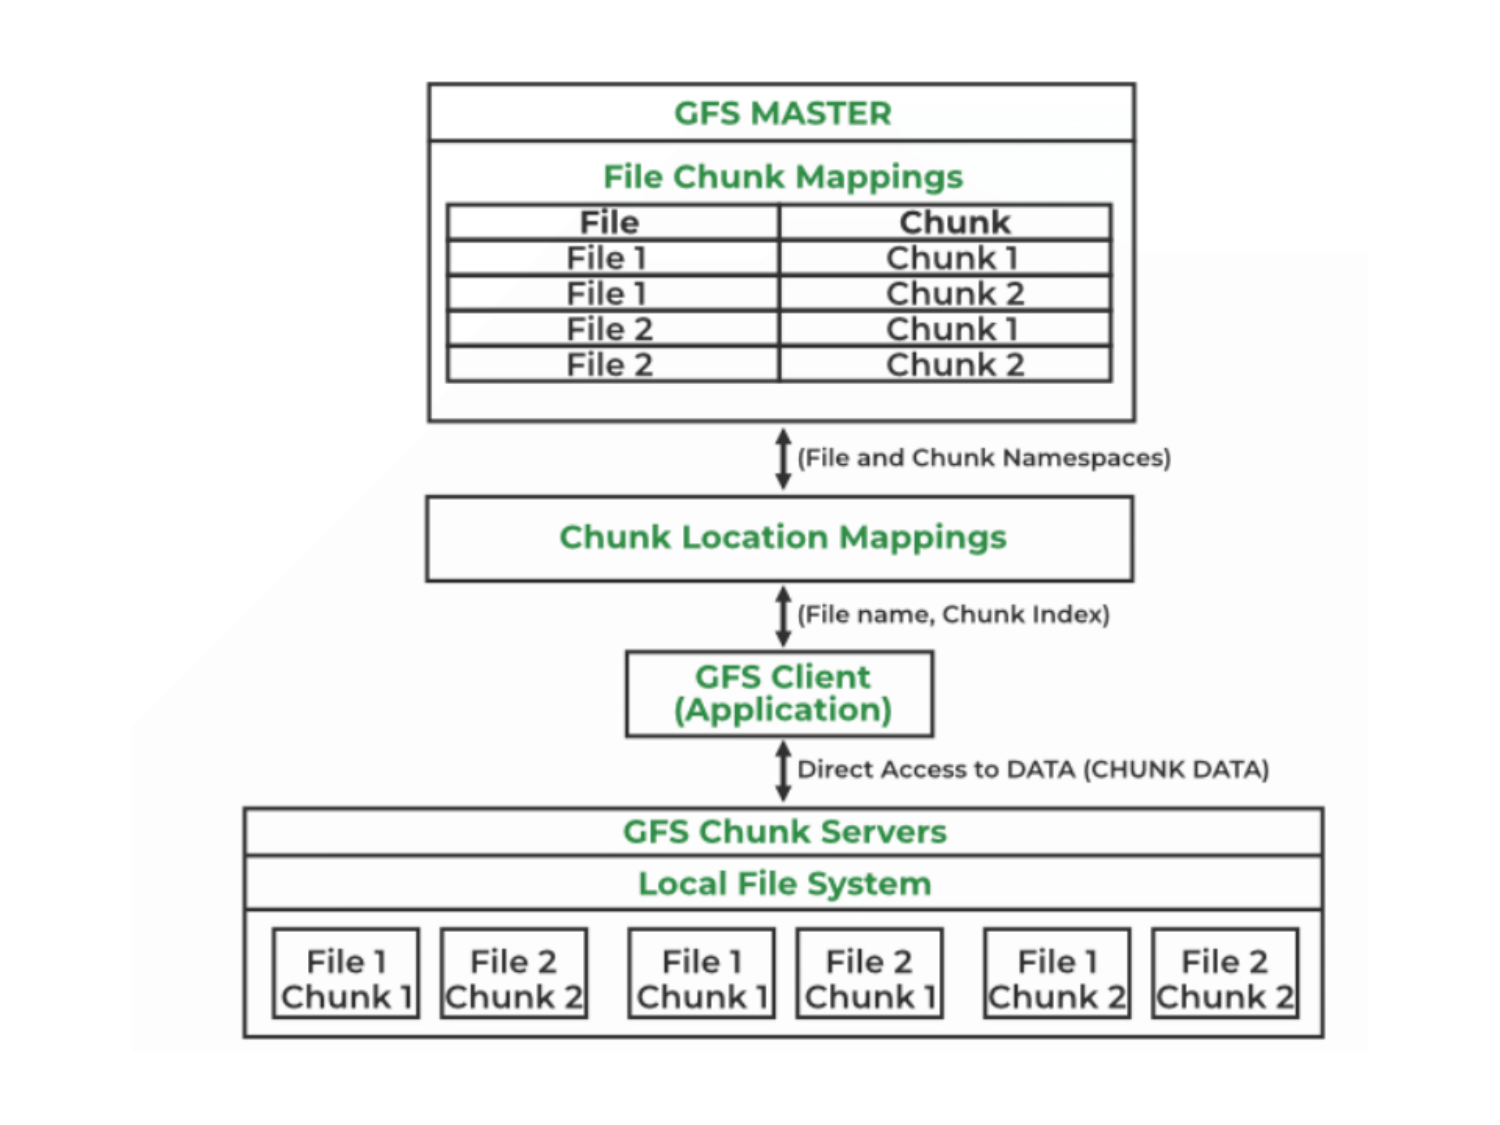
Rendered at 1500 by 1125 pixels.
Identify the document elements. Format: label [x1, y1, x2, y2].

picture [131, 71, 1369, 1054]
